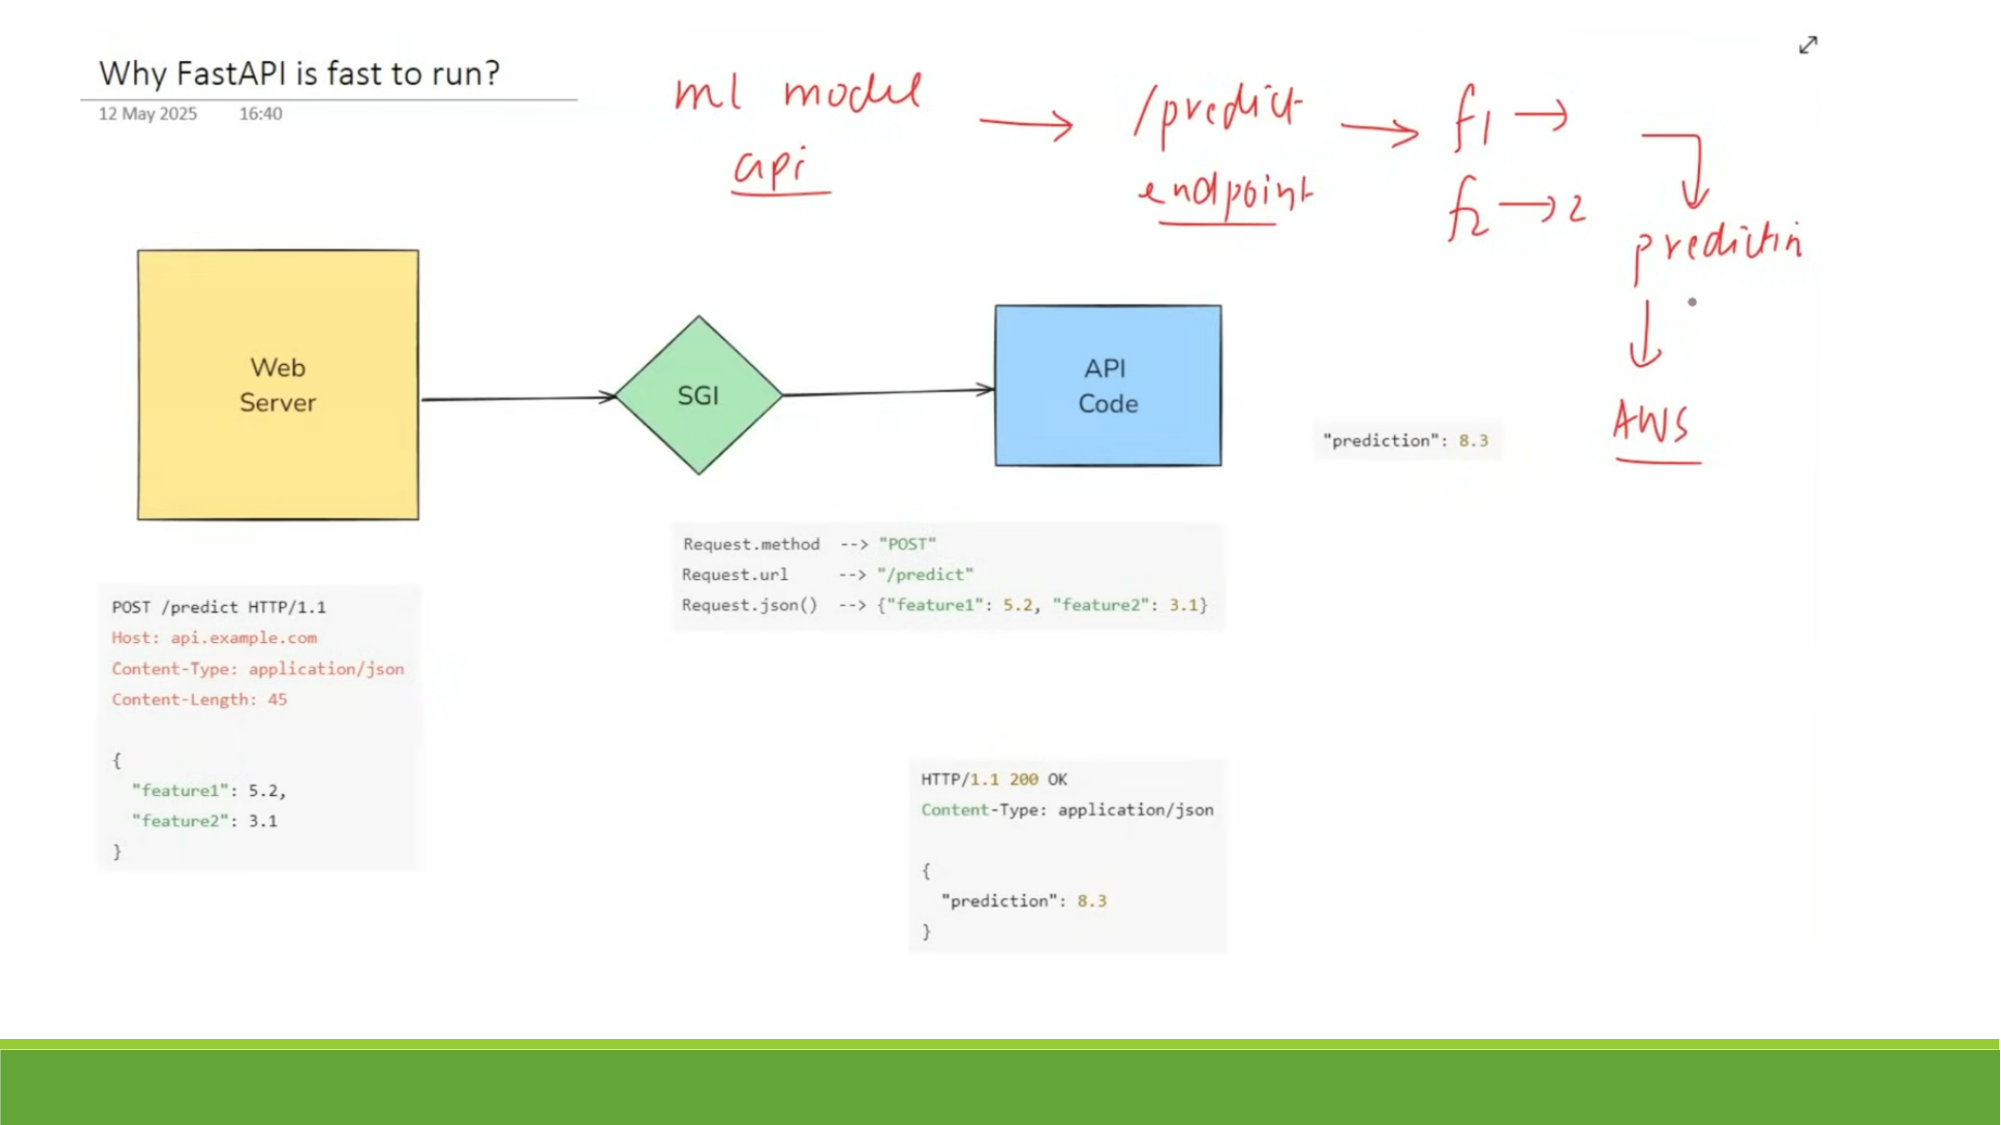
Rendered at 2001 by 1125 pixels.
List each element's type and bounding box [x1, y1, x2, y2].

picture [40, 27, 1822, 978]
